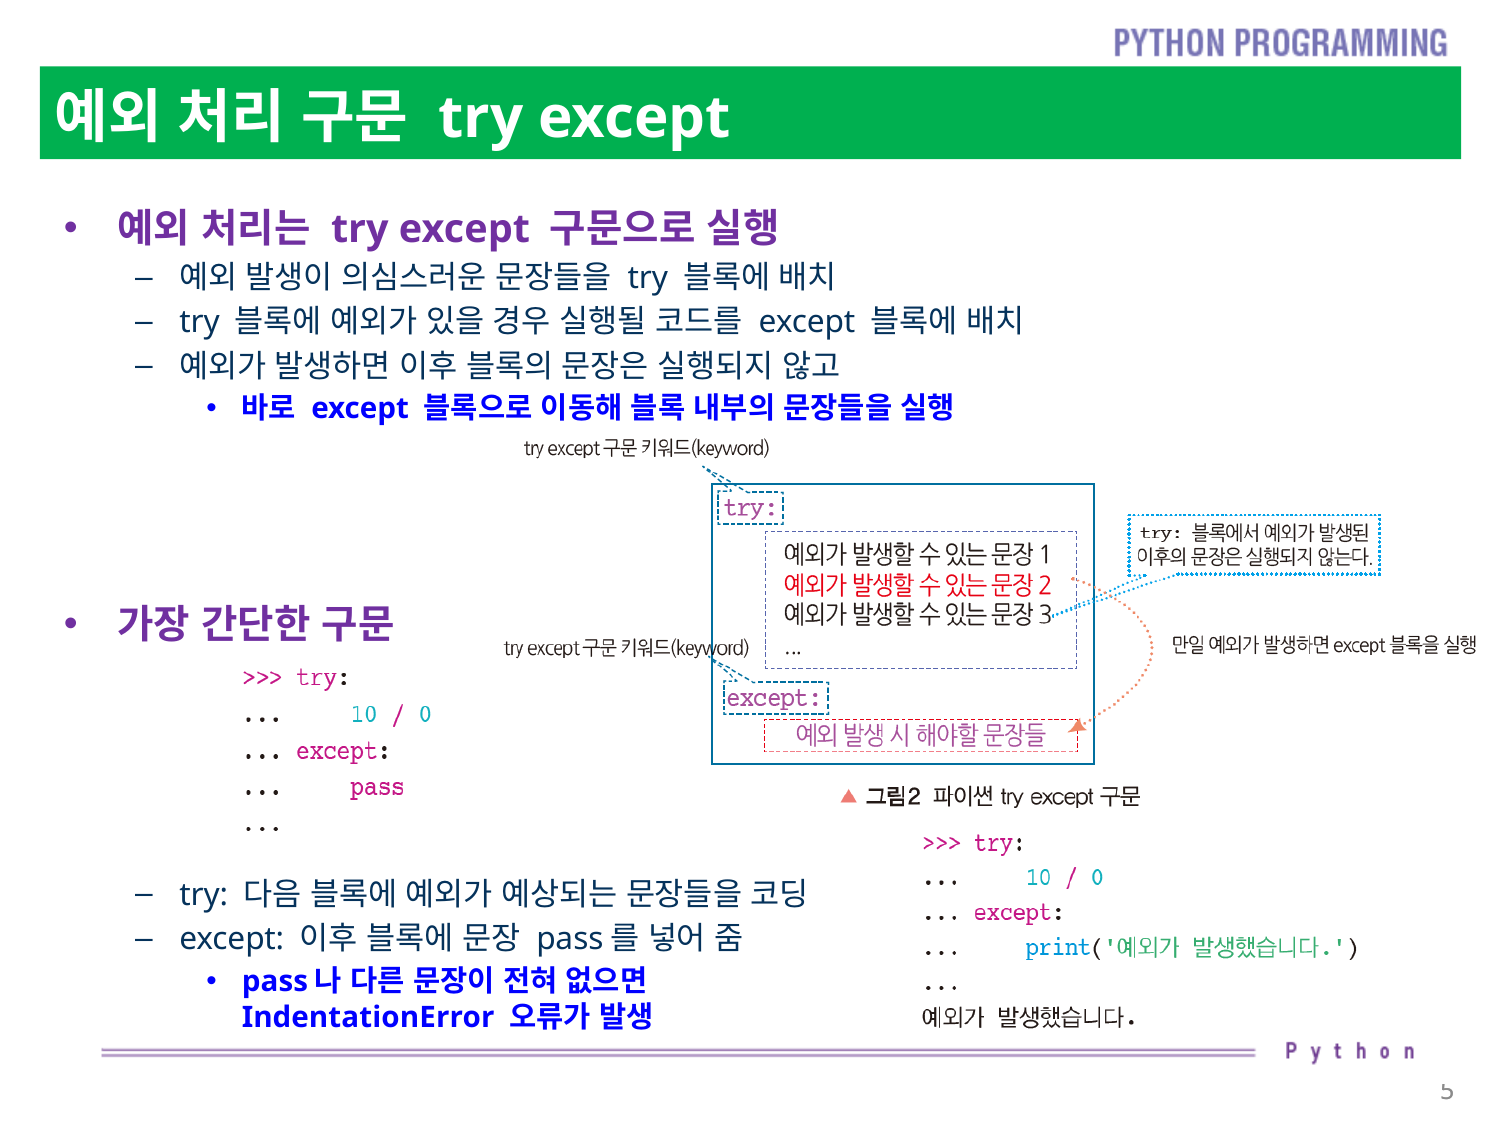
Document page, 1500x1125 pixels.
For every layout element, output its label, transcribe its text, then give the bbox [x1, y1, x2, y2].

slide_number 5 [1119, 1071, 1470, 1112]
picture [1106, 13, 1462, 66]
title 예외 처리 구문 try except [39, 76, 1444, 152]
picture [918, 830, 1359, 1033]
list 예외 처리는 try except 구문으로 실행 예외 발생이 의심스러운 문장들을 try 블록에 배치 try 블록에 예외가 있을 경우 실행될 코드를 except 블록에 배치 예외가 발생하면 이후 블록의 문장은 실행되지 않고 바로 except 블록으로 이동해 블록 내부의 문장들을 실행 가장 간단한 구문 try: 다음 블록에 예외가 예상되는 문장들을 코딩 except: 이후 블록에 문장 pass를 넣어 줌 pass나 다른 문장이 전혀 없으면 IndentationError 오류가 발생 [48, 195, 1470, 1041]
picture [18, 1020, 1483, 1084]
picture [496, 430, 1481, 816]
picture [234, 662, 436, 841]
